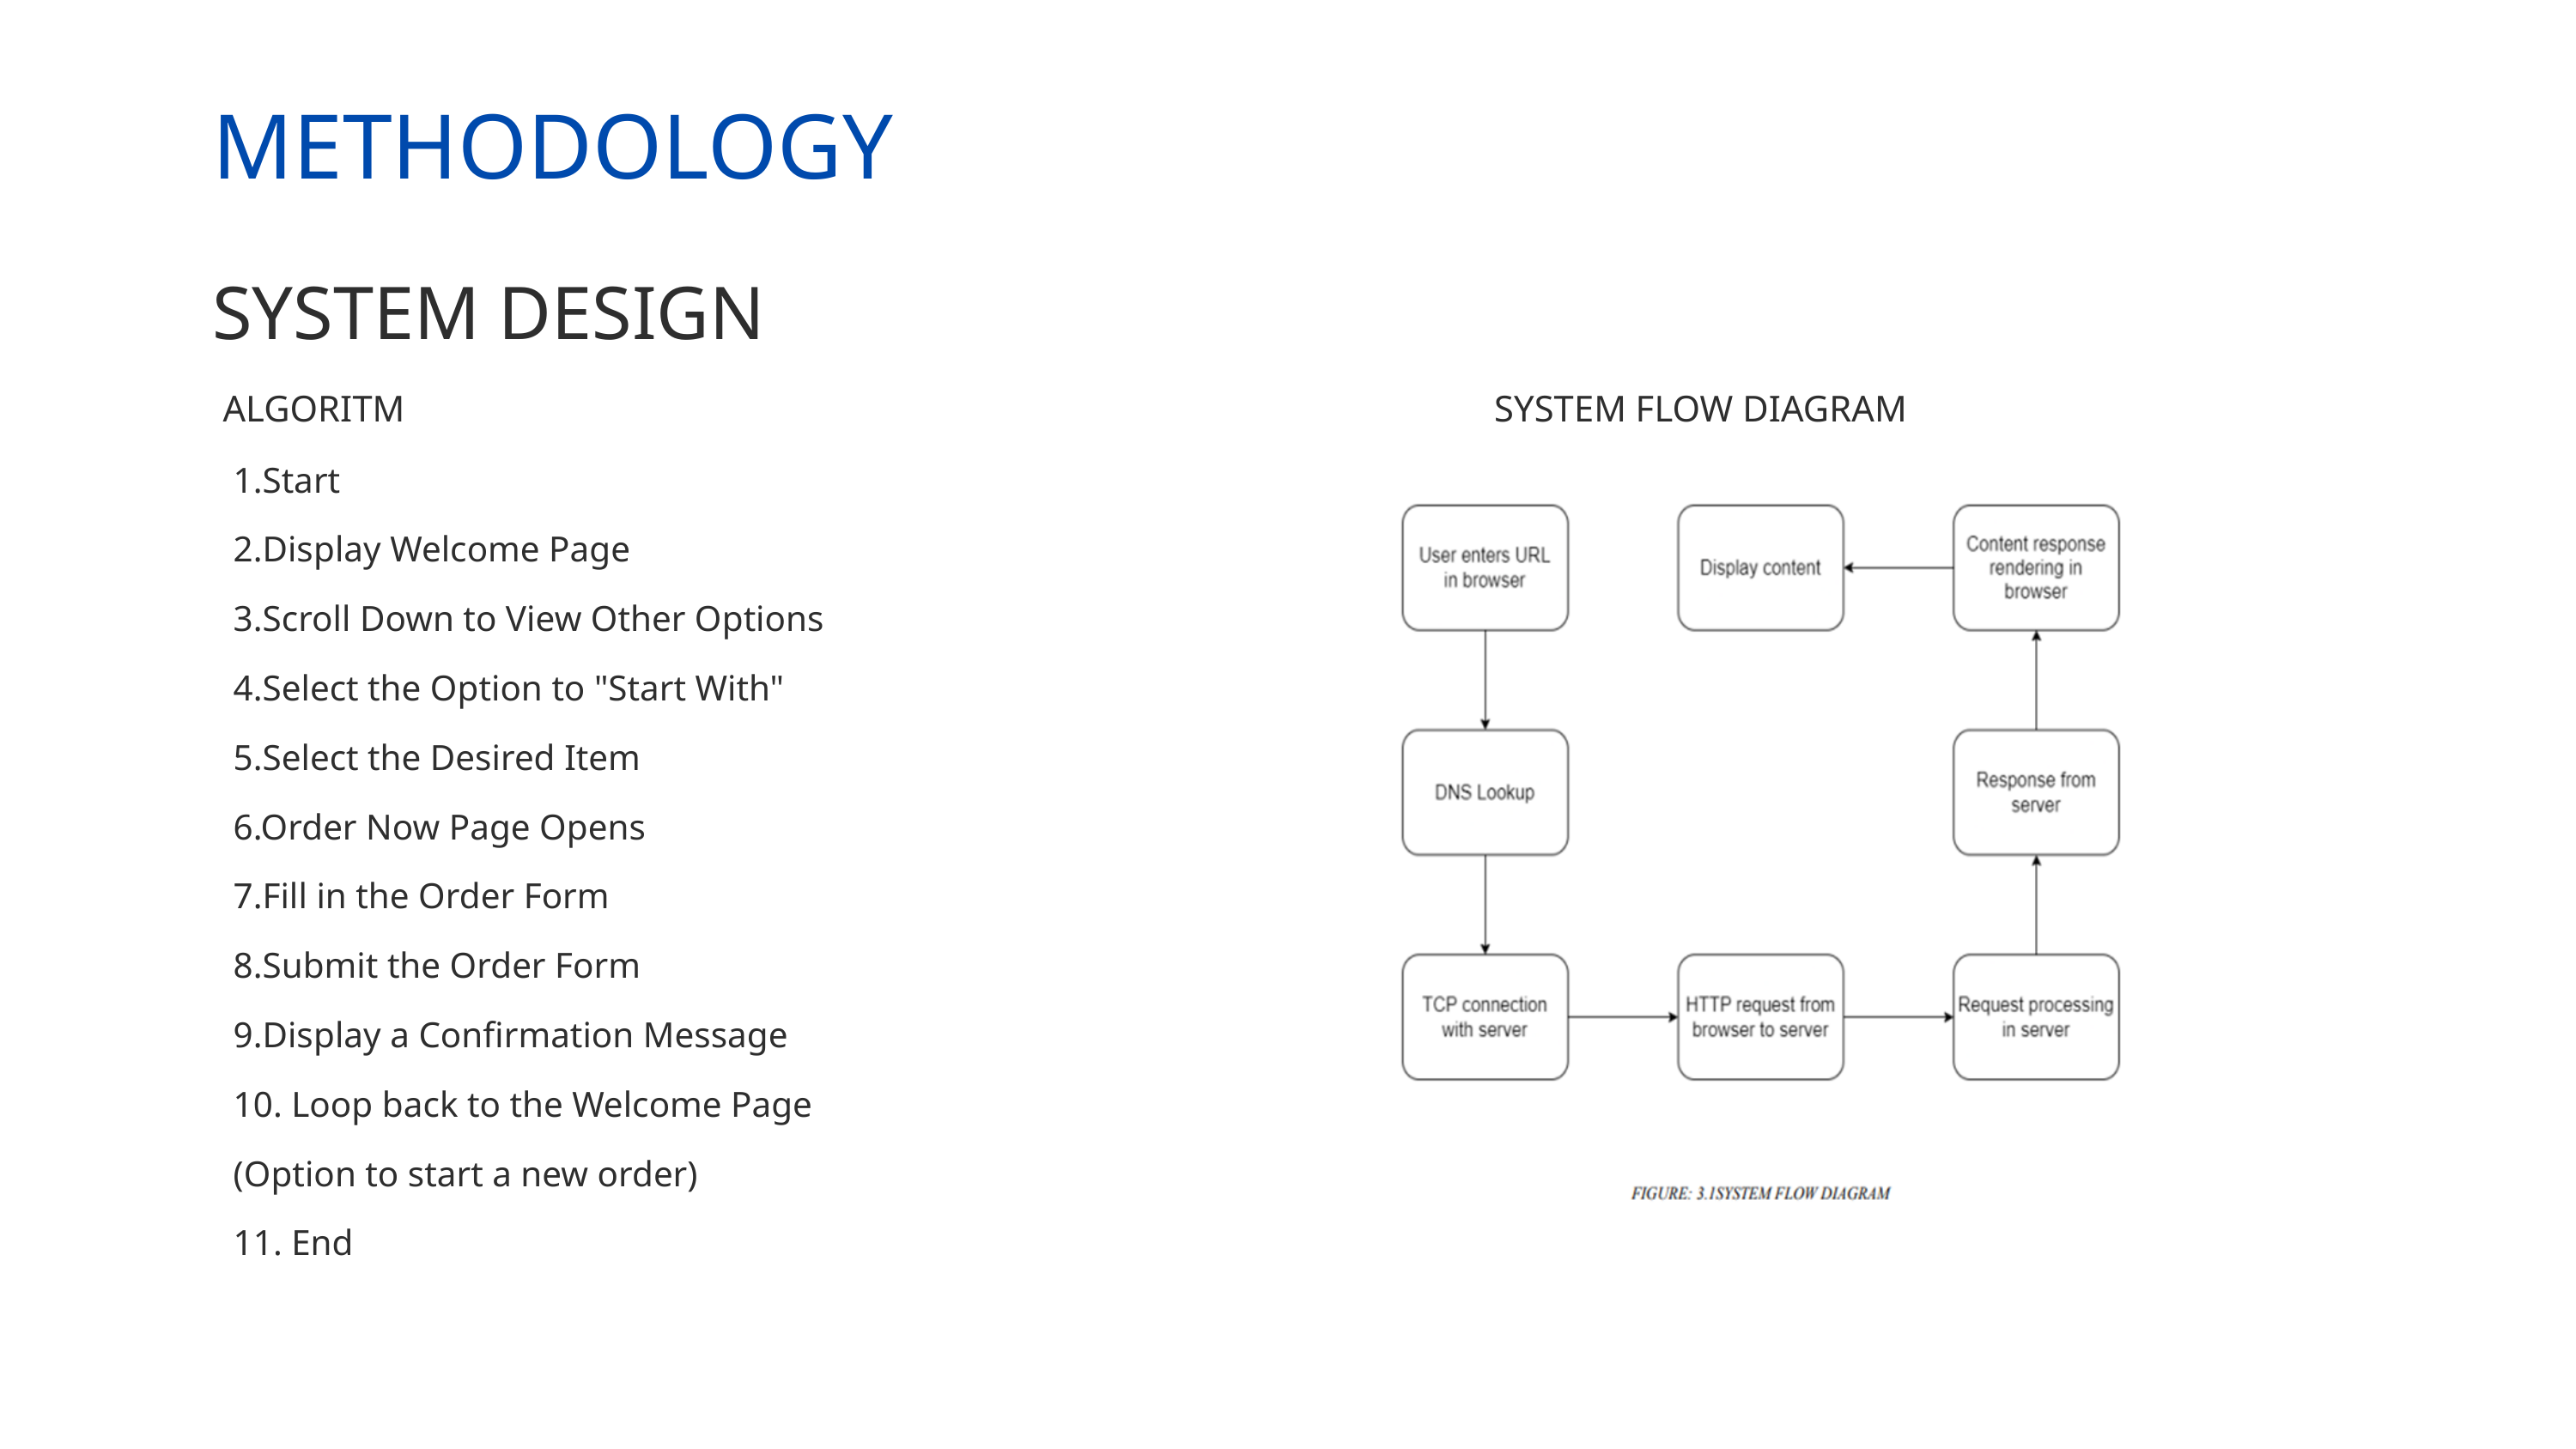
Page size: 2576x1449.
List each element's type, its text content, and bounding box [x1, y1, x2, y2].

text_box 1.Start 2.Display Welcome Page 3.Scroll Down to View Other Options 4.Select the Option to "Start With" 5.Select the Desired Item 6.Order Now Page Opens 7.Fill in the Order Form 8.Submit the Order Form 9.Display a Confirmation Message 10. Loop back to the Welcome Page (Option to start a new order) 11. End [233, 430, 880, 1312]
text_box SYSTEM FLOW DIAGRAM [1494, 357, 2161, 429]
text_box SYSTEM DESIGN [212, 252, 1303, 355]
text_box METHODOLOGY [212, 107, 1060, 197]
text_box ALGORITM [222, 357, 890, 429]
text_box [1370, 452, 2161, 1262]
